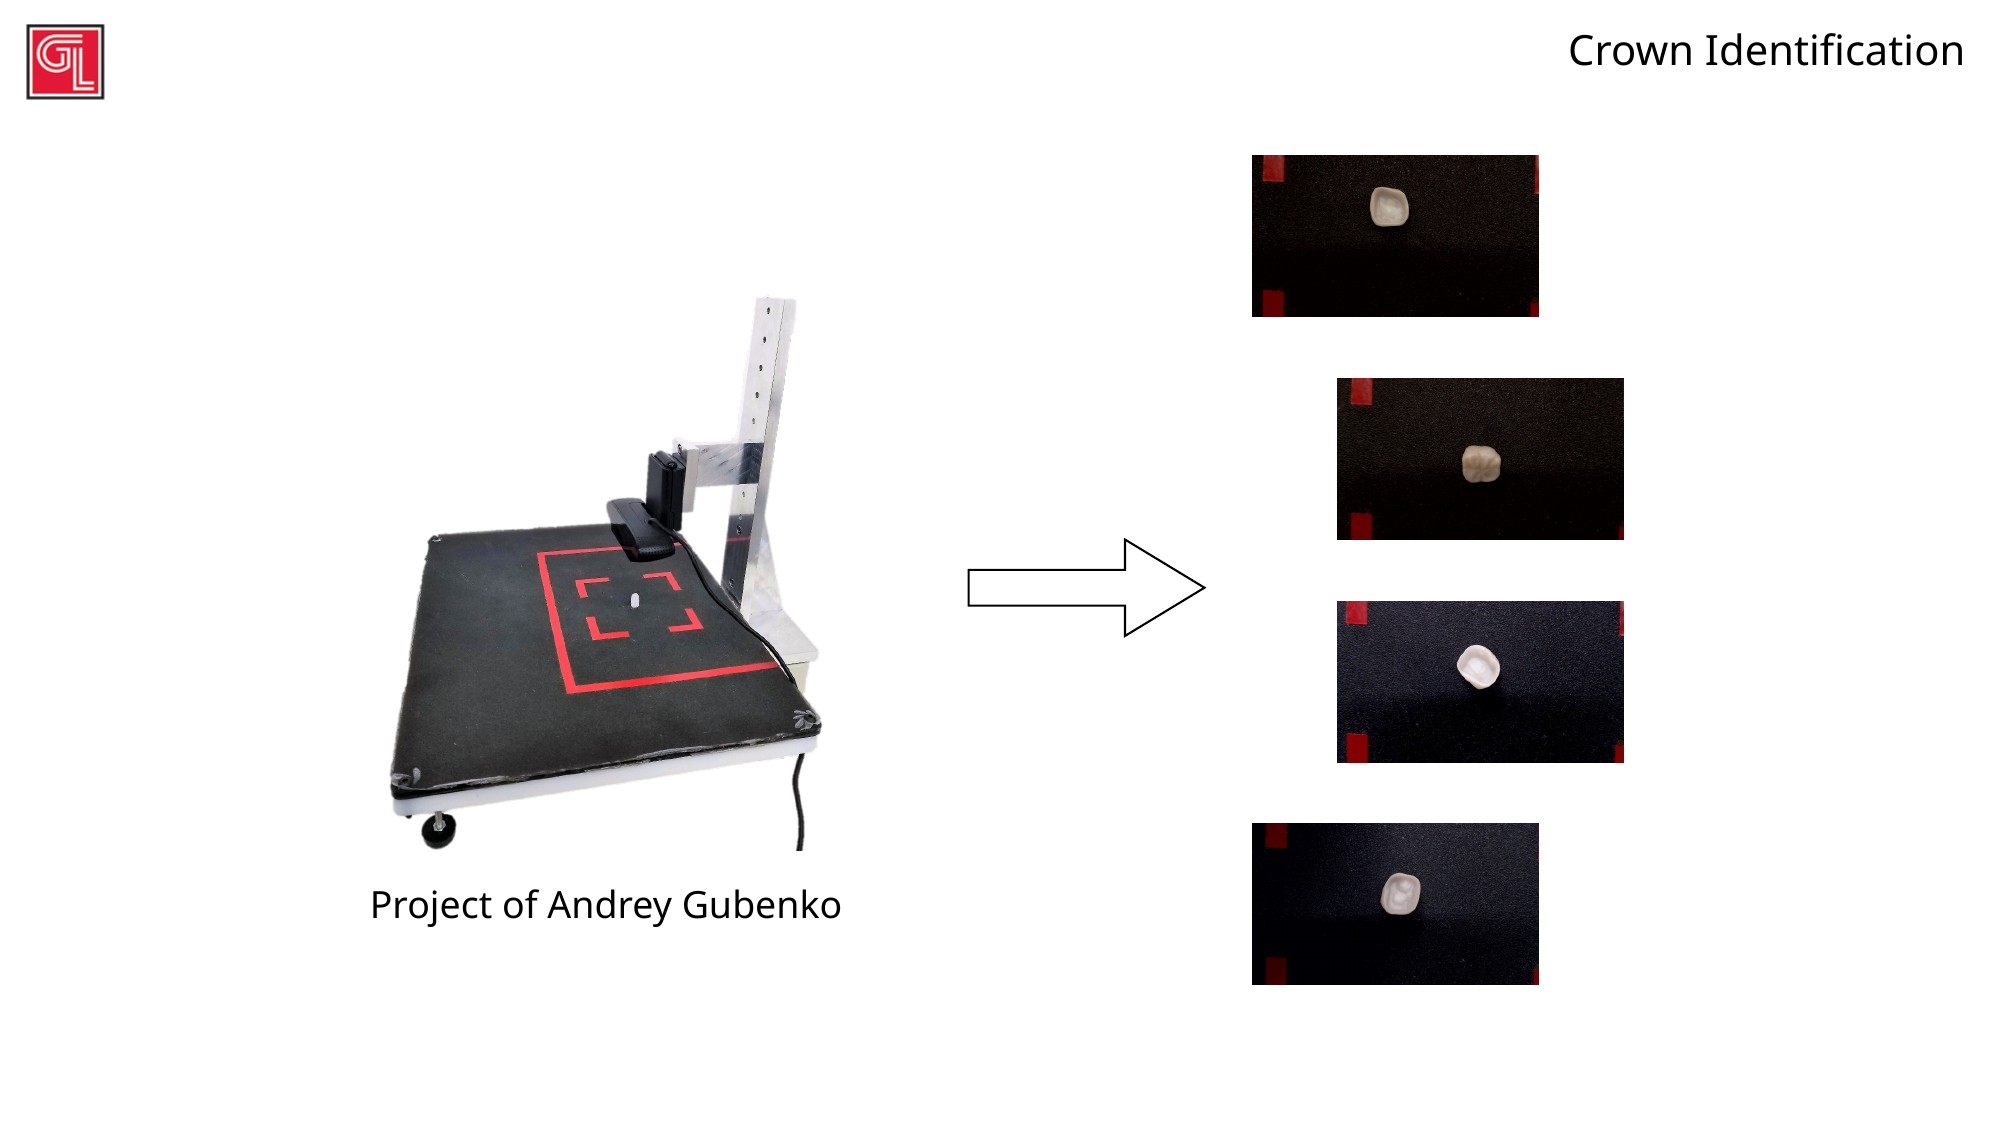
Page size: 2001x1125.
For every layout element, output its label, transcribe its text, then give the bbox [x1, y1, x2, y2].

picture [376, 289, 836, 851]
picture [24, 23, 107, 103]
text_box [967, 537, 1207, 638]
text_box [1252, 155, 1624, 985]
text_box Crown Identification [1546, 16, 1988, 82]
text_box Project of Andrey Gubenko [354, 873, 858, 934]
